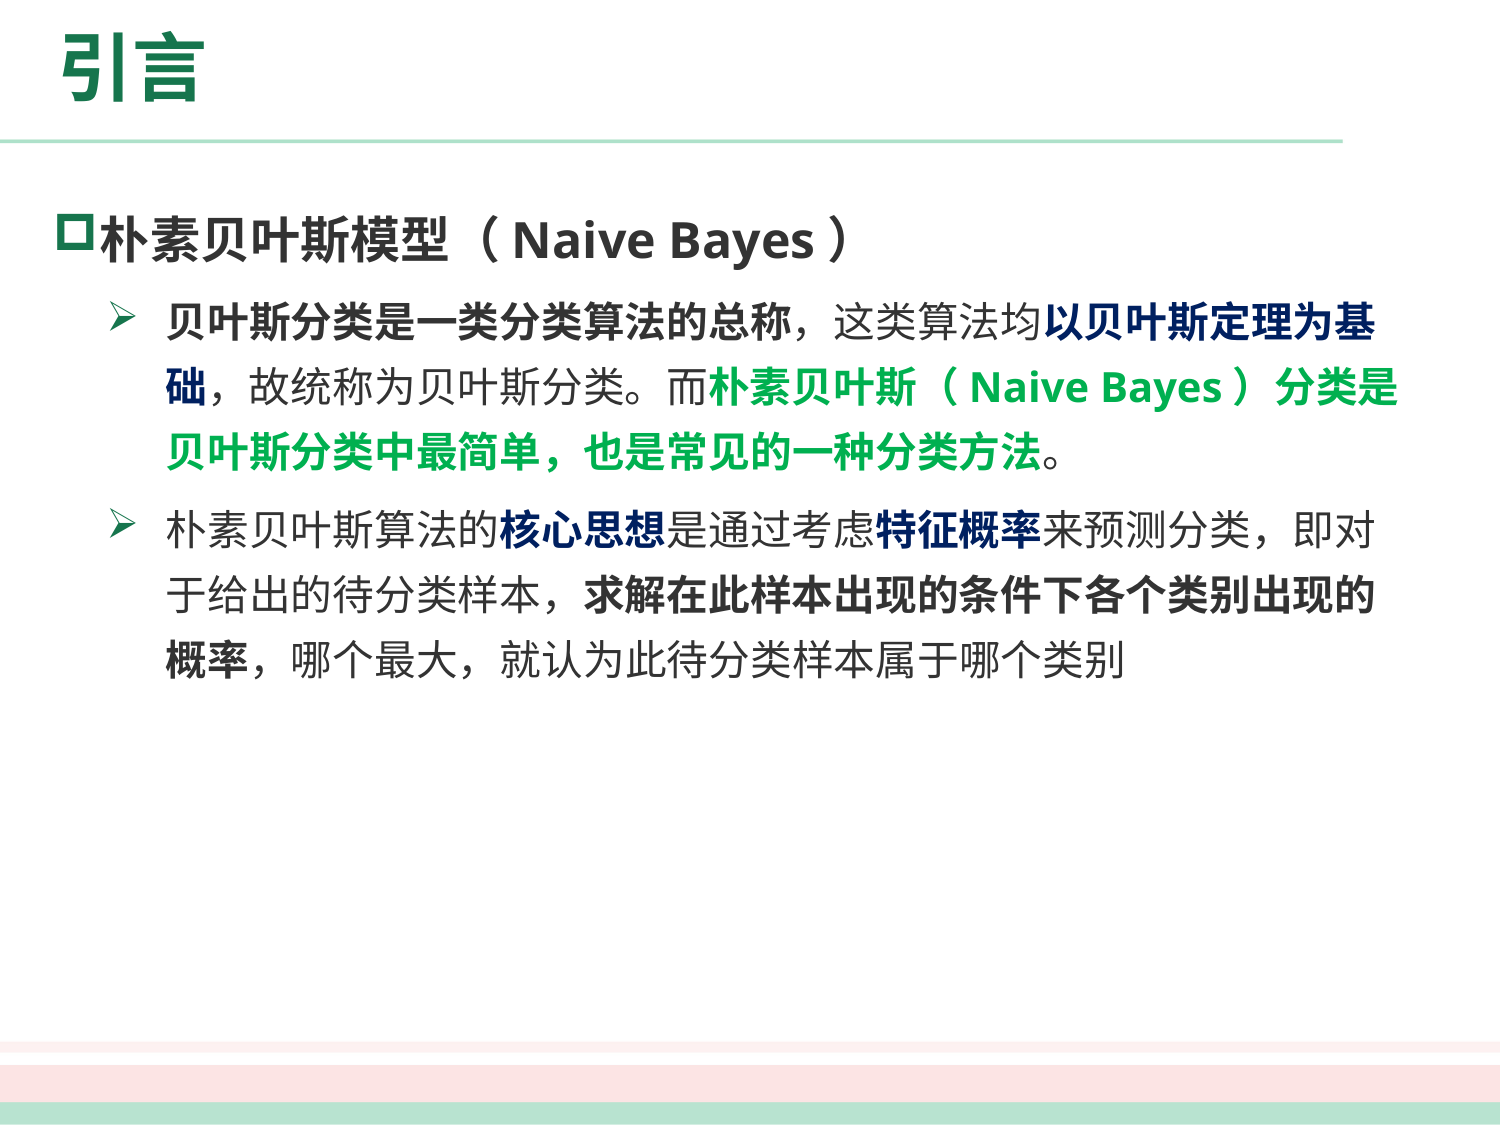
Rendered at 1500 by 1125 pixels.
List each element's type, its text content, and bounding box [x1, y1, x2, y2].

list 朴素贝叶斯模型（Naive Bayes） 贝叶斯分类是一类分类算法的总称，这类算法均以贝叶斯定理为基础，故统称为贝叶斯分类。而朴素贝叶斯（Naive Bayes）分类是贝叶斯分类中最简单，也是常见的一种分类方法。 朴素贝叶斯算法的核心思想是通过考虑特征概率来预测分类，即对于给出的待分类样本，求解在此样本出现的条件下各个类别出现的概率，哪个最大，就认为此待分类样本属于哪个类别 [38, 182, 1421, 840]
picture [0, 0, 1500, 1125]
title 引言 [42, 7, 1337, 135]
